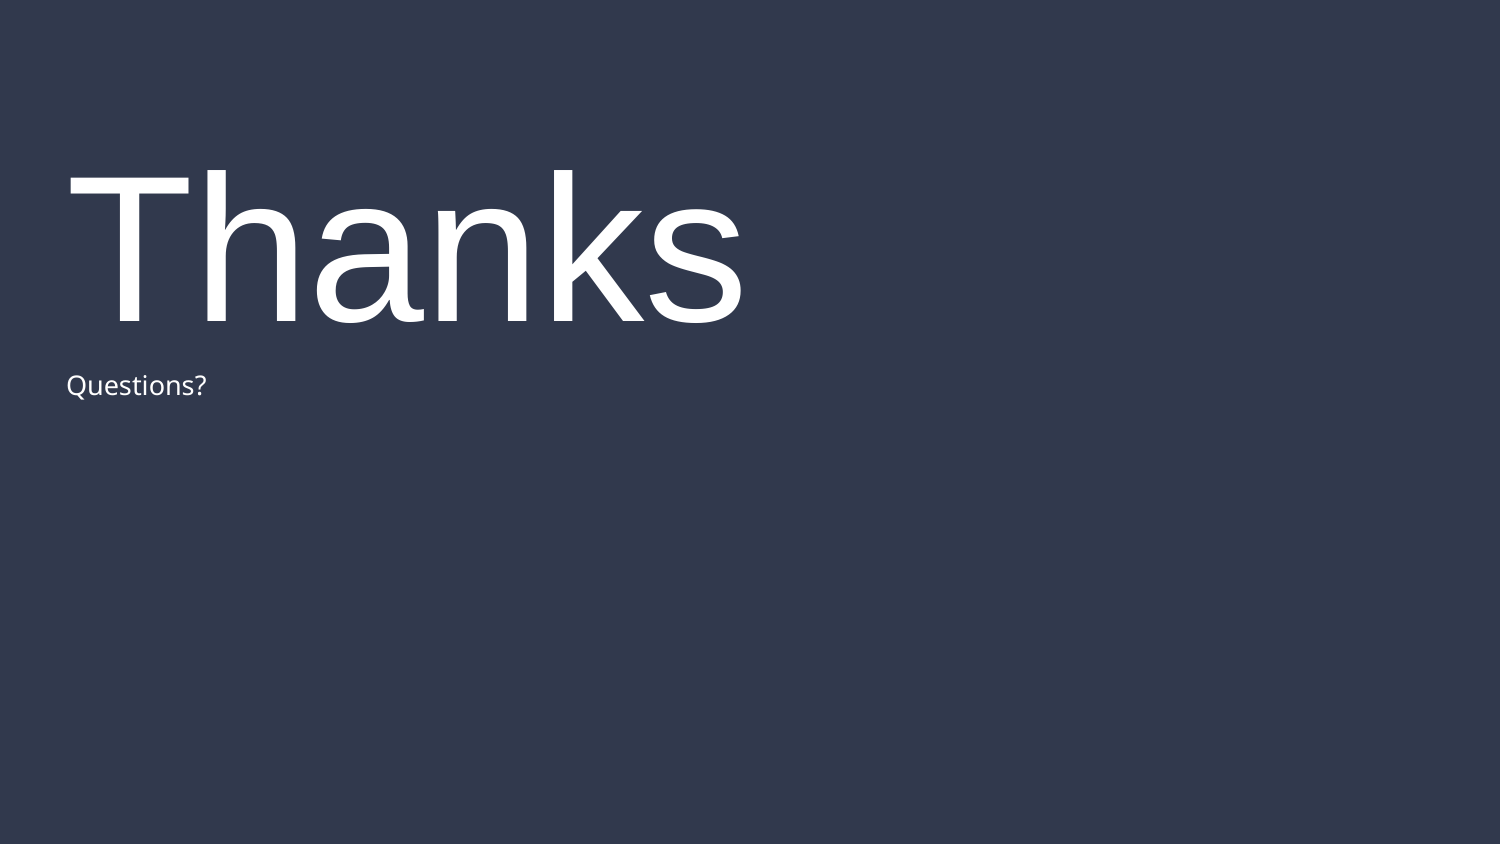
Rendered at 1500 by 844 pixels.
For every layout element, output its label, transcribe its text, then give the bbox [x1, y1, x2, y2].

title Thanks [51, 136, 927, 341]
list Questions? [51, 348, 927, 503]
